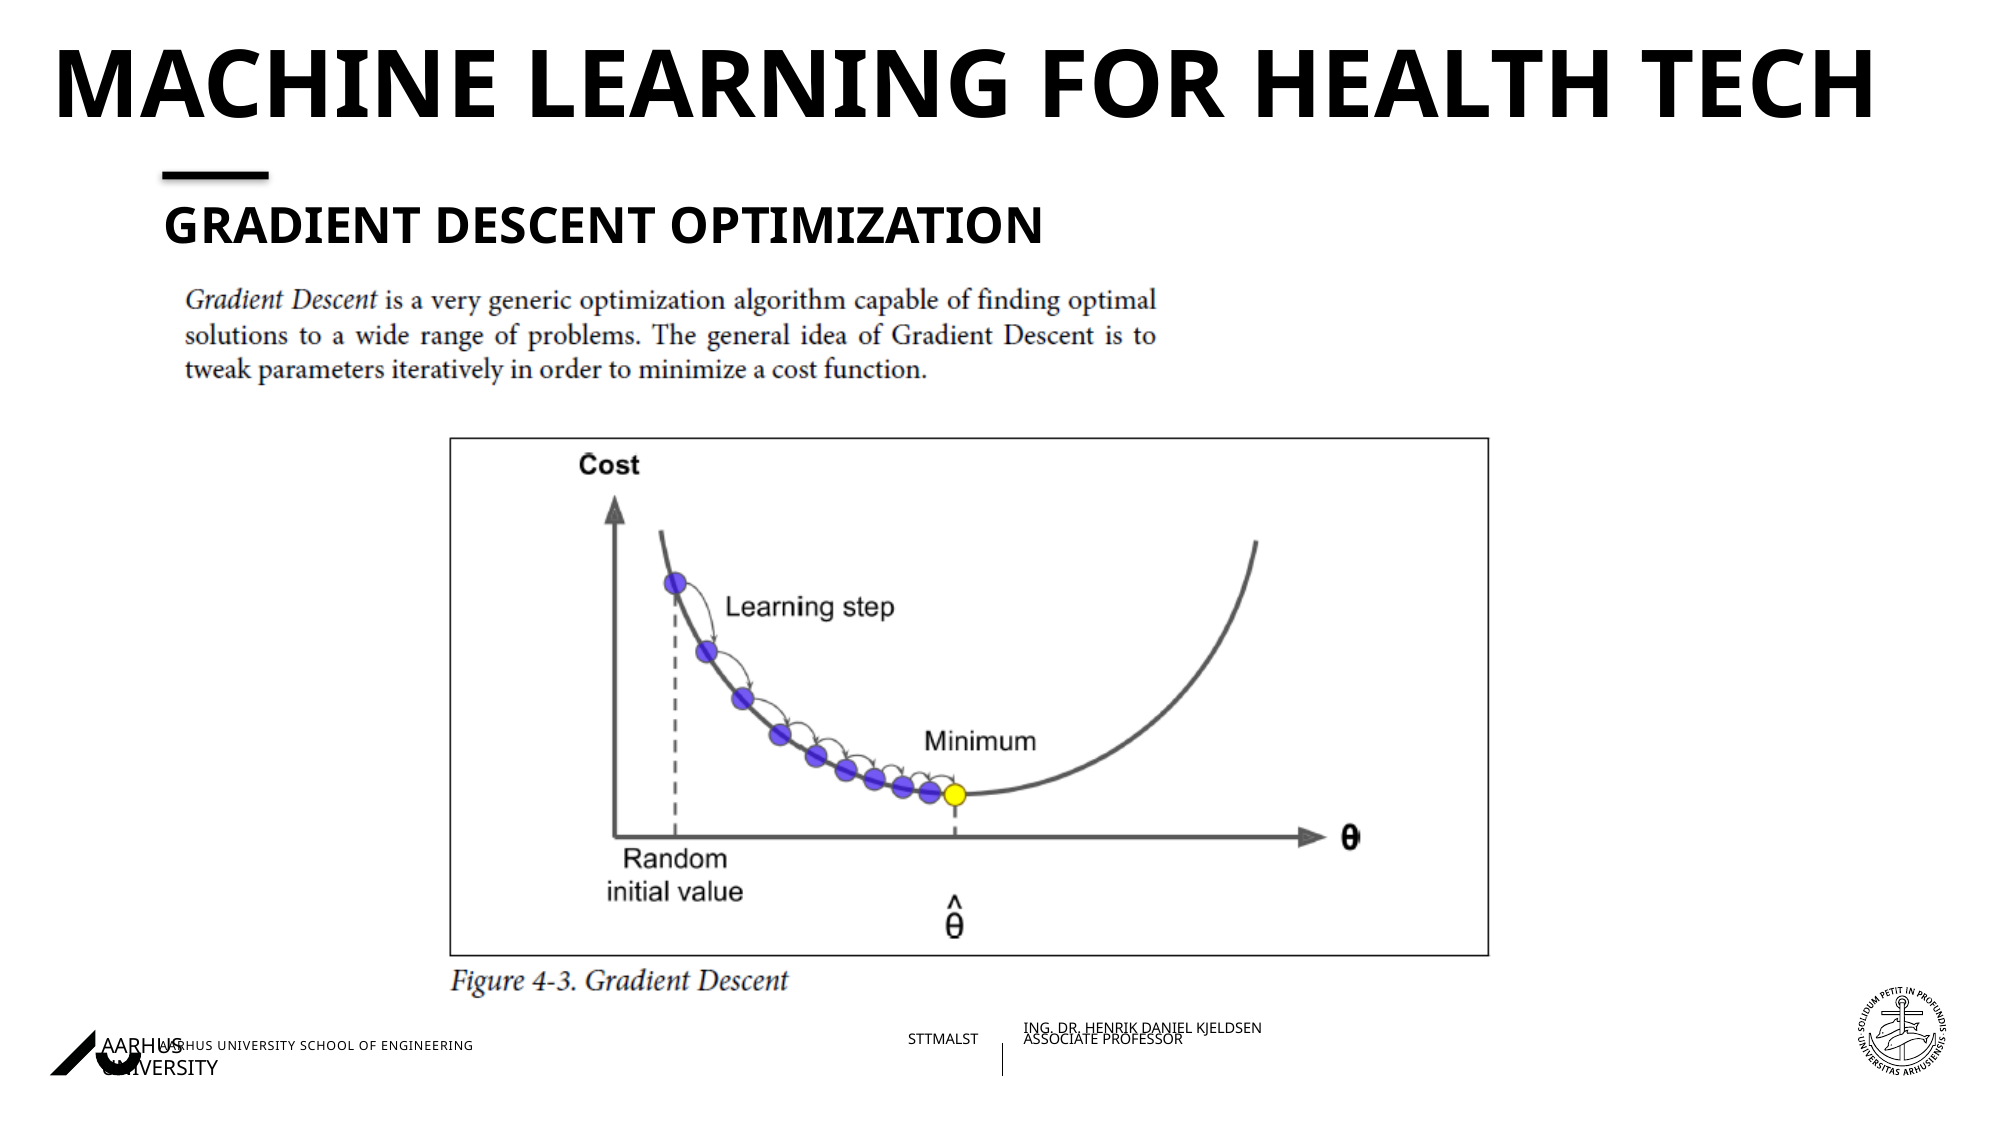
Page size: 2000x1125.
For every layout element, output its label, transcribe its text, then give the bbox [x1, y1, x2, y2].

title MACHINE LEARNING for Health tech [51, 37, 1948, 162]
text_box GRADIENT DESCENT OPTIMIZATION [149, 186, 1354, 261]
picture [432, 420, 1512, 1005]
picture [172, 278, 1165, 390]
